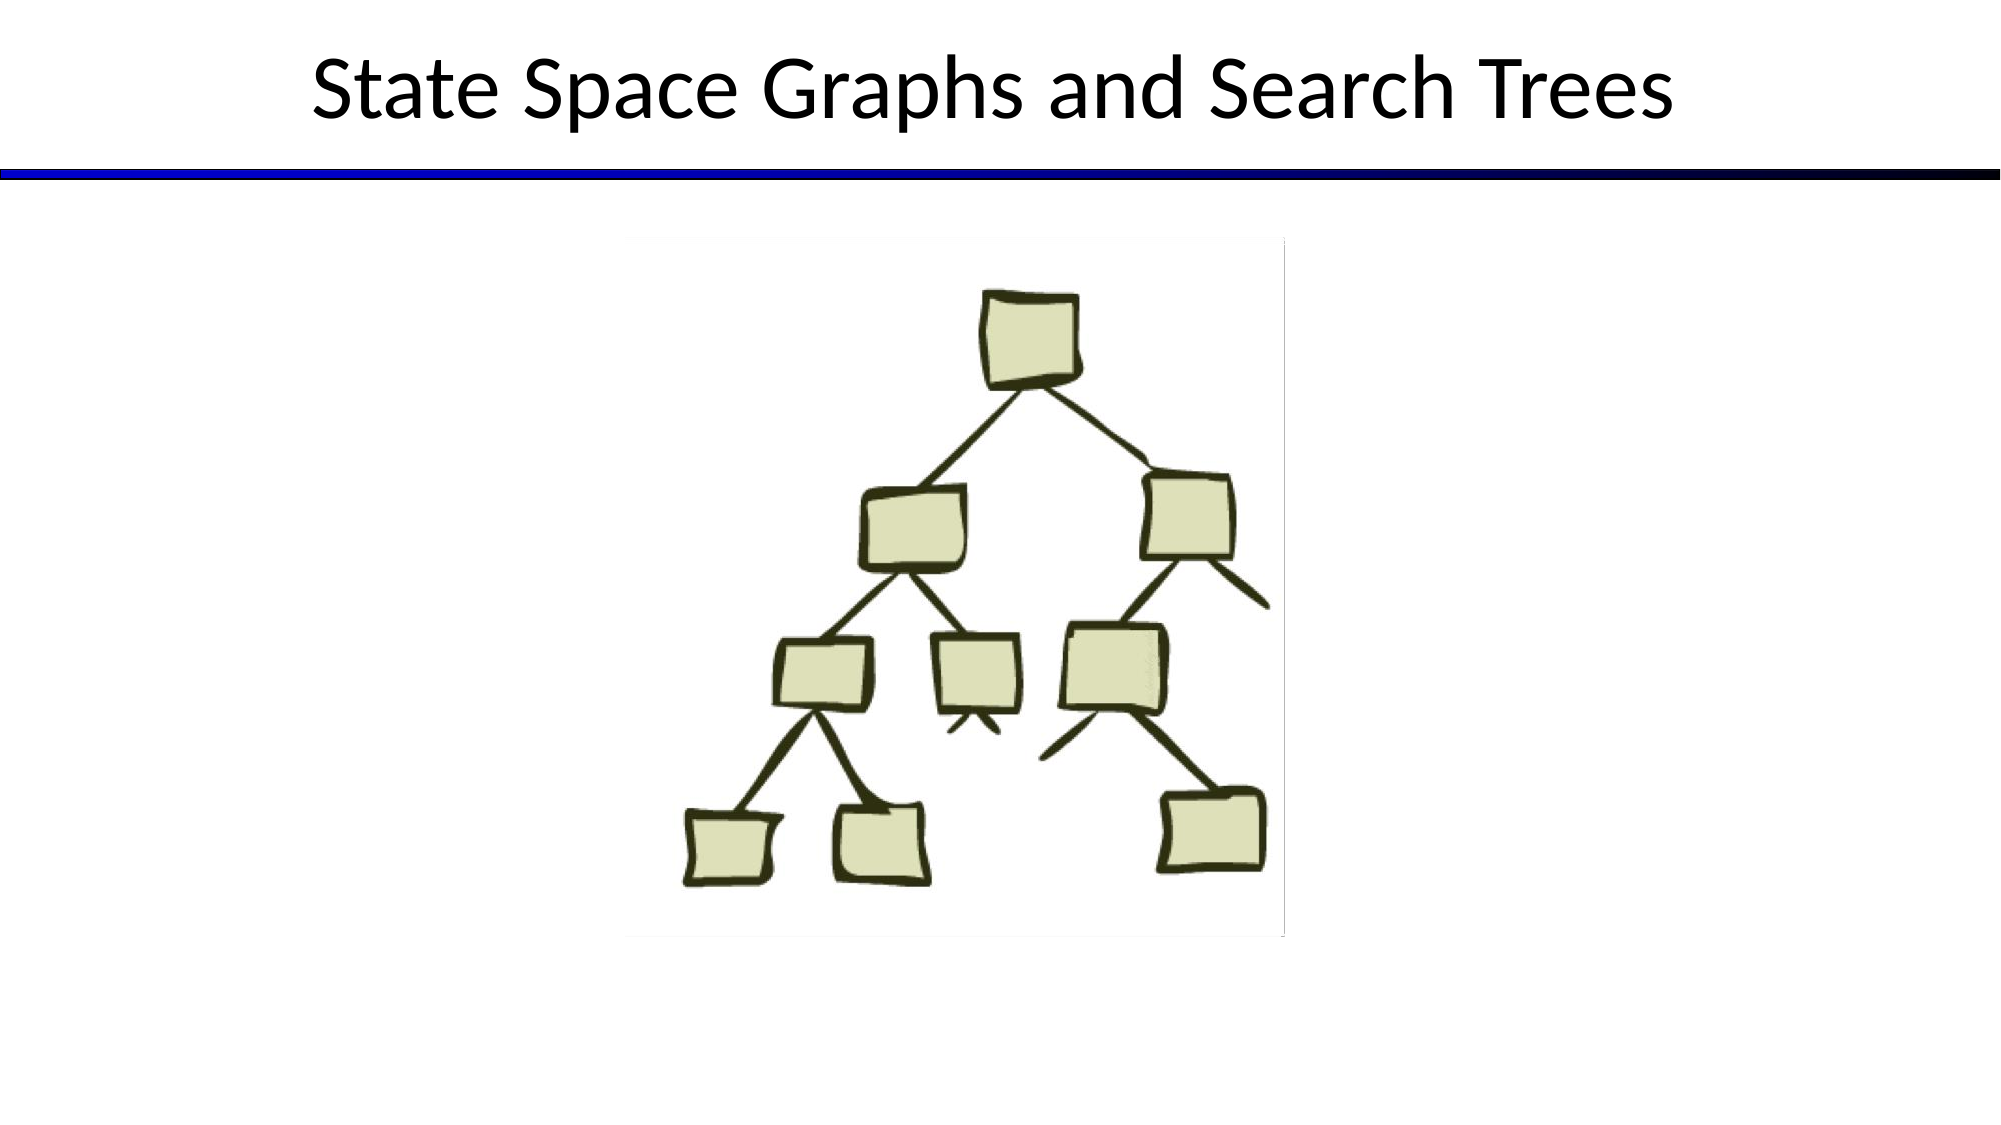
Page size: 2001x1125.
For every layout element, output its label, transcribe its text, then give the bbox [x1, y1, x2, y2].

picture [1908, 170, 1999, 178]
picture [1, 170, 92, 178]
picture [625, 237, 1285, 938]
title State Space Graphs and Search Trees [92, 25, 1908, 216]
